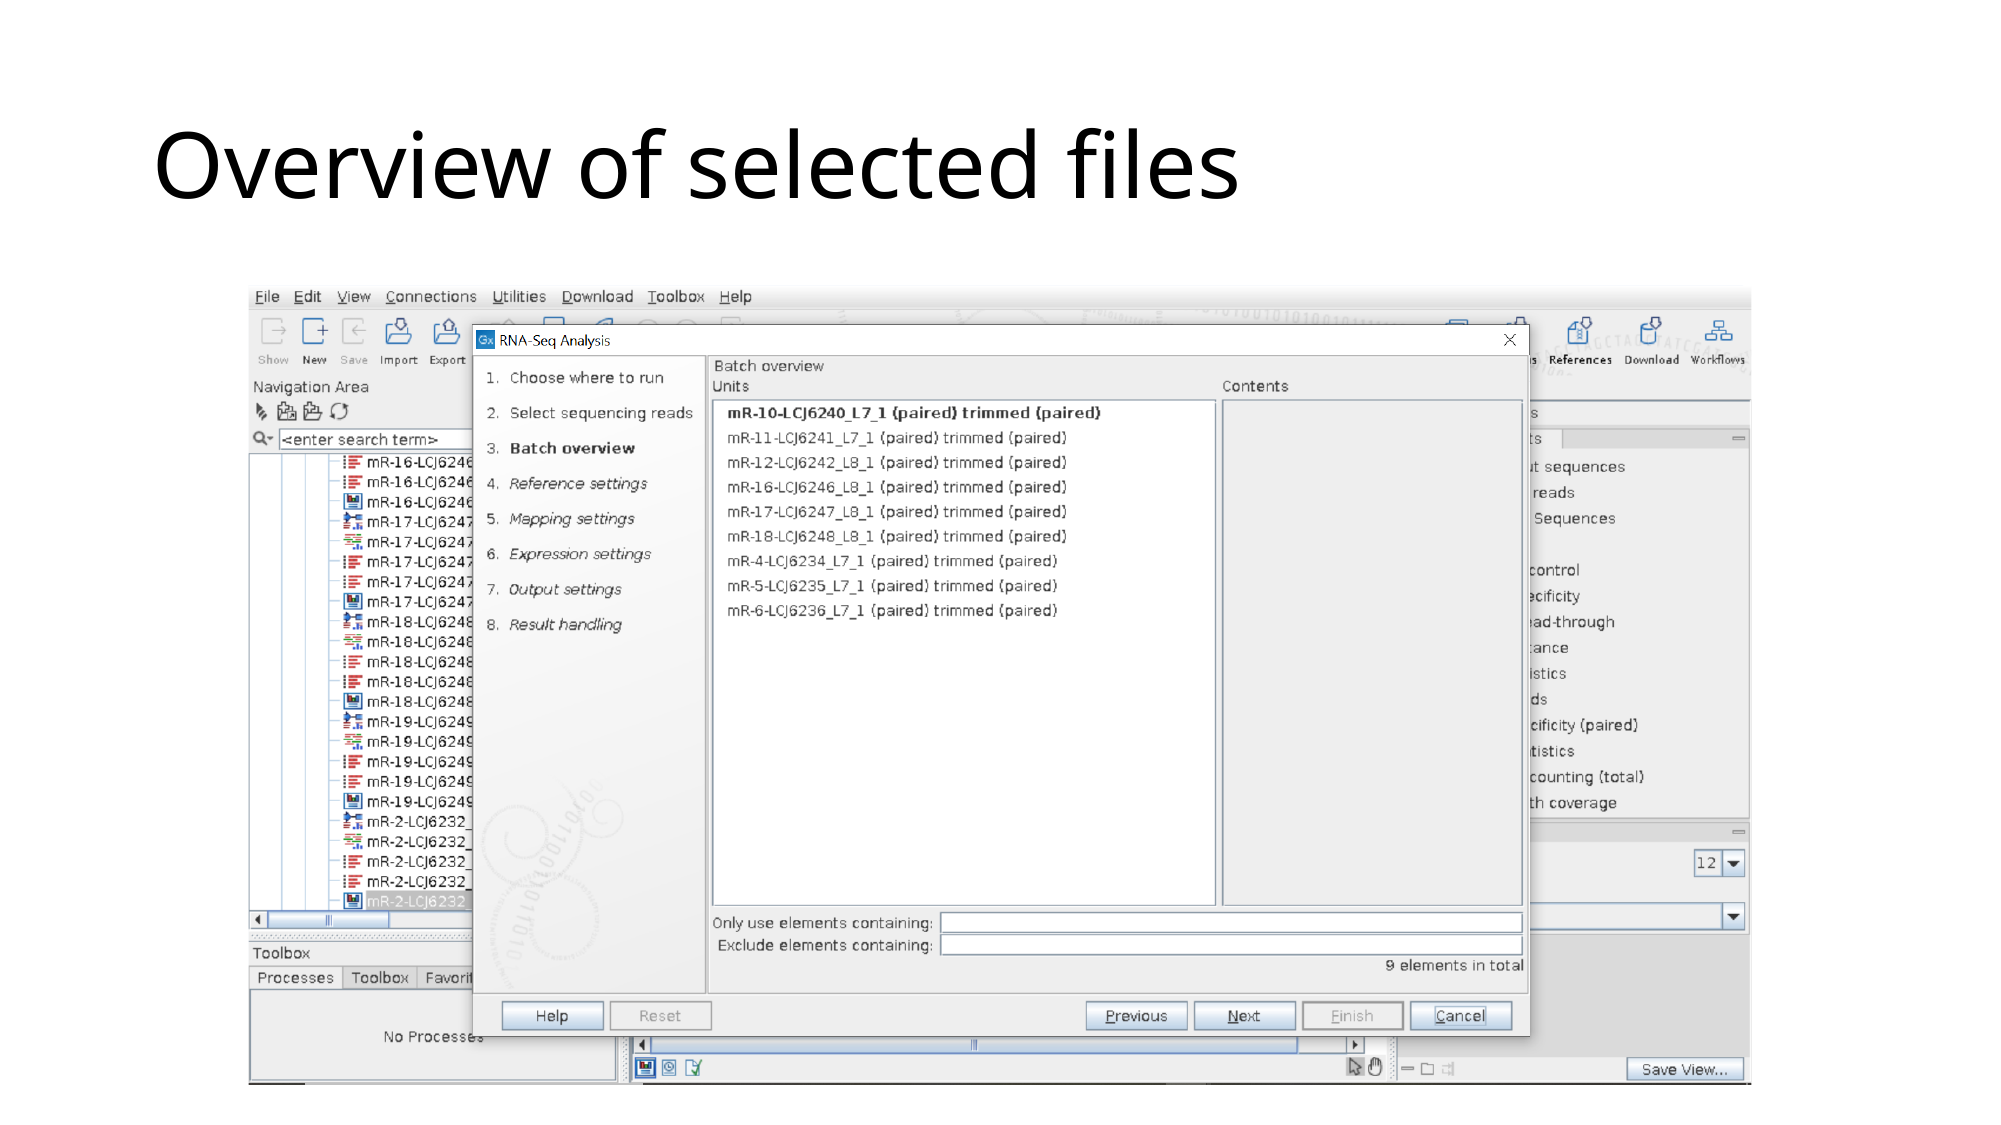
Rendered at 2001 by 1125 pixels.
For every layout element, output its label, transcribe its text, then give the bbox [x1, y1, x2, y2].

picture [248, 284, 1752, 1085]
title Overview of selected files [137, 59, 1863, 278]
